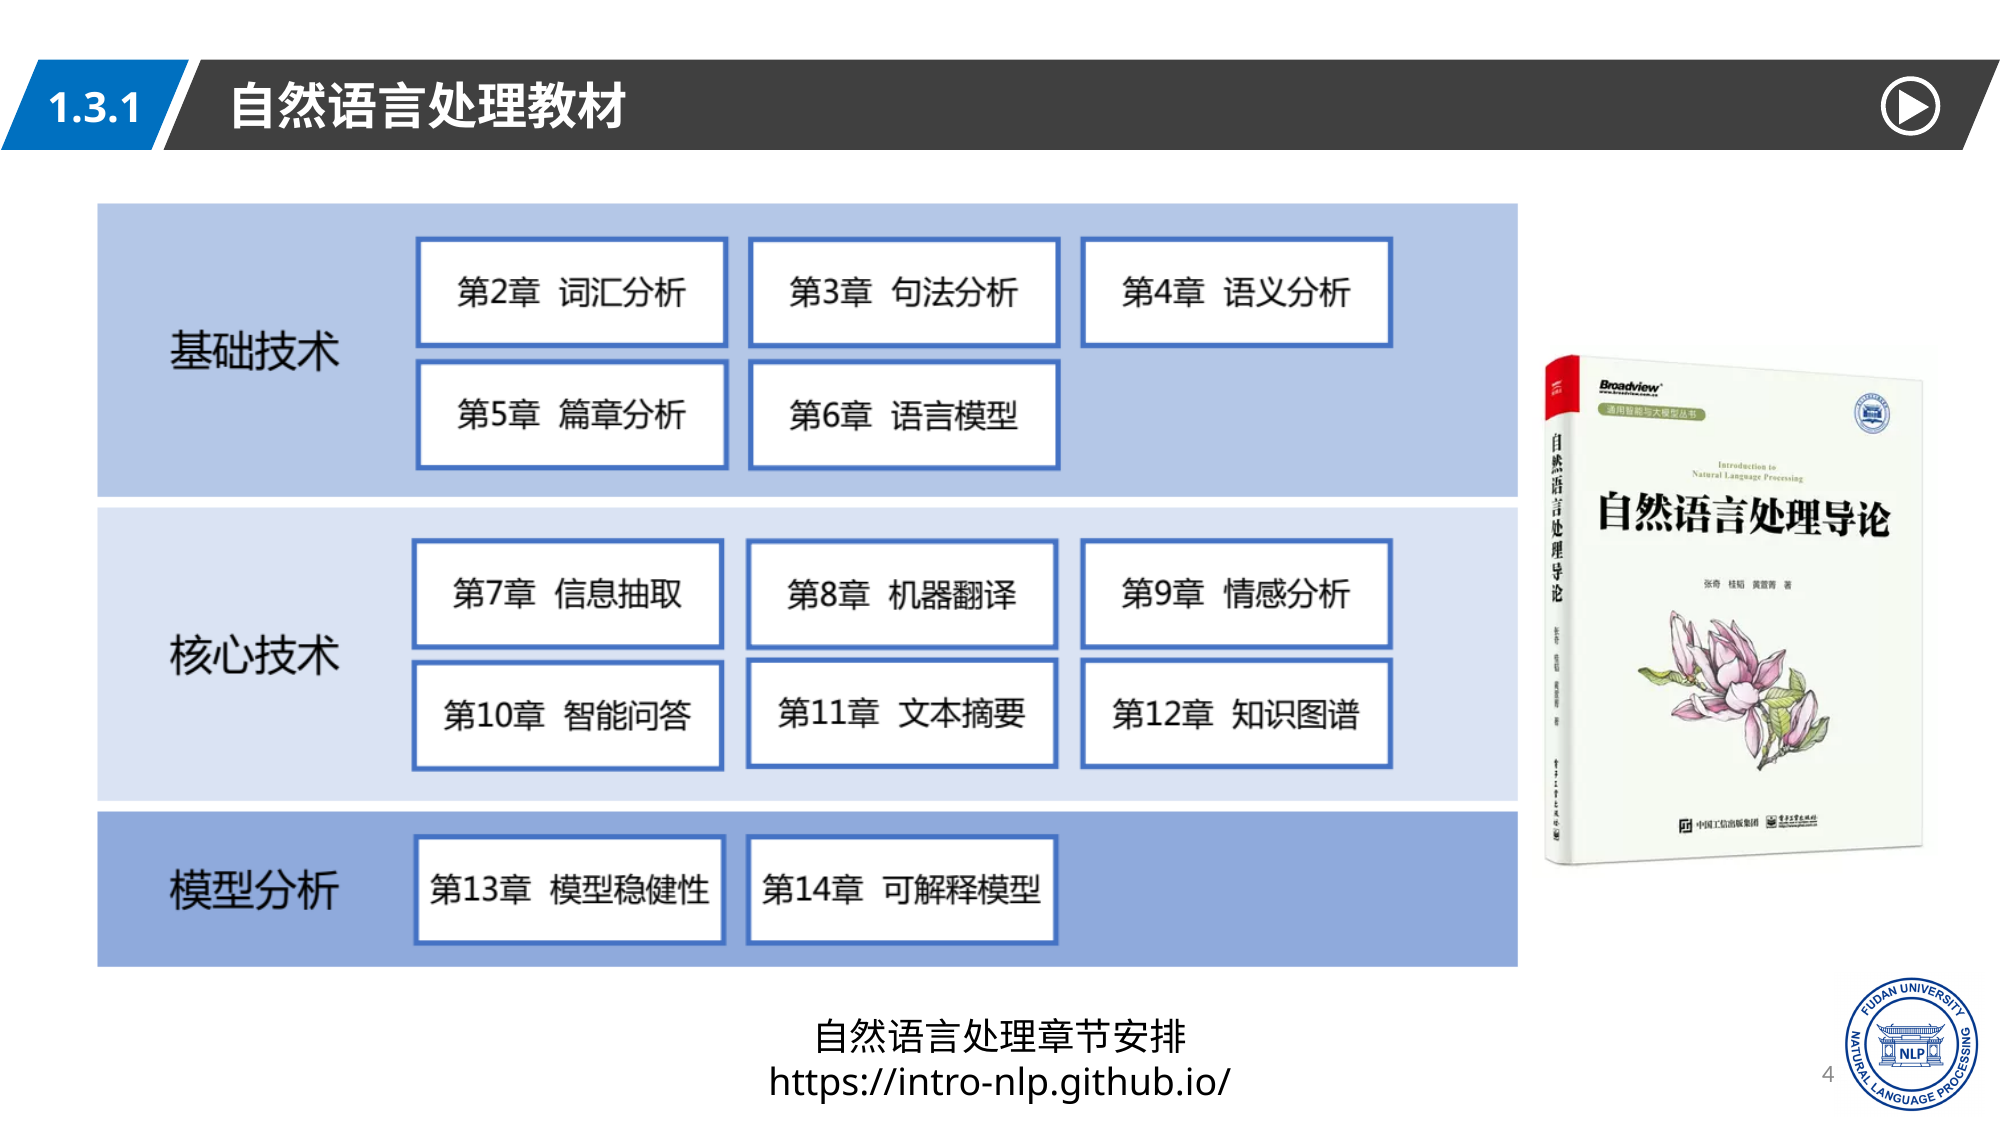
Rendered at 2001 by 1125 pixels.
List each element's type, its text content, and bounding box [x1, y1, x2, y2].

picture [94, 200, 1520, 969]
text_box [32, 59, 189, 120]
text_box 自然语言处理章节安排 https://intro-nlp.github.io/ [500, 1005, 1500, 1110]
text_box [1, 89, 157, 150]
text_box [1883, 78, 1939, 134]
text_box 1.3.1 [26, 73, 164, 138]
picture [1834, 972, 1985, 1117]
text_box [163, 59, 2000, 150]
picture [1532, 345, 1939, 879]
text_box 自然语言处理教材 [212, 66, 643, 142]
slide_number 42 [1500, 1042, 1863, 1103]
